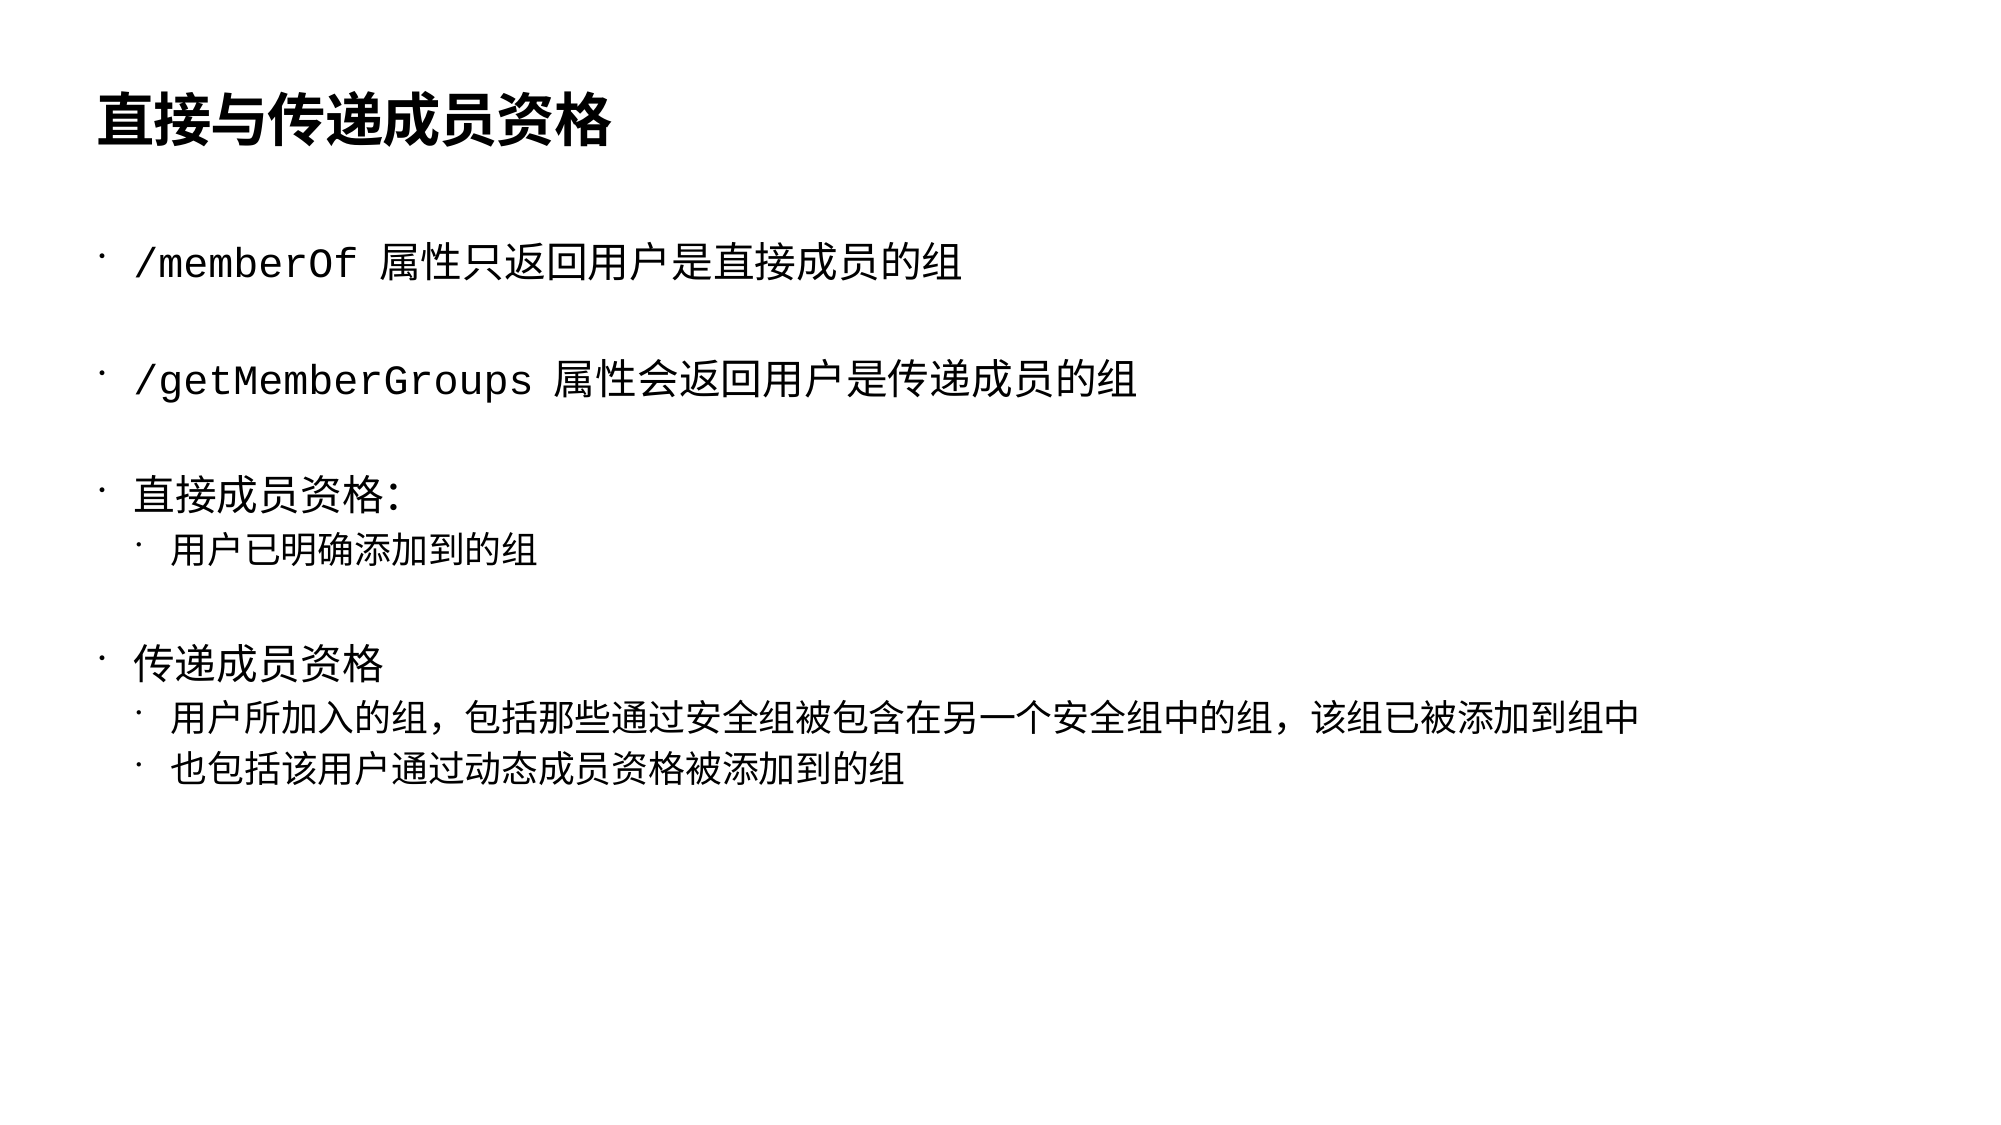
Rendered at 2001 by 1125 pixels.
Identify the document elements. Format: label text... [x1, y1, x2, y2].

title 直接与传递成员资格 [96, 83, 1904, 155]
list /memberOf 属性只返回用户是直接成员的组 /getMemberGroups 属性会返回用户是传递成员的组 直接成员资格： 用户已明确添加到的组 传递成员资格 用户所加入的组，包括那些通过安全组被包含在另一个安全组中的组，该组已被添加到组中 也包括该用户通过动态成员资格被添加到的组 [95, 235, 1933, 1006]
